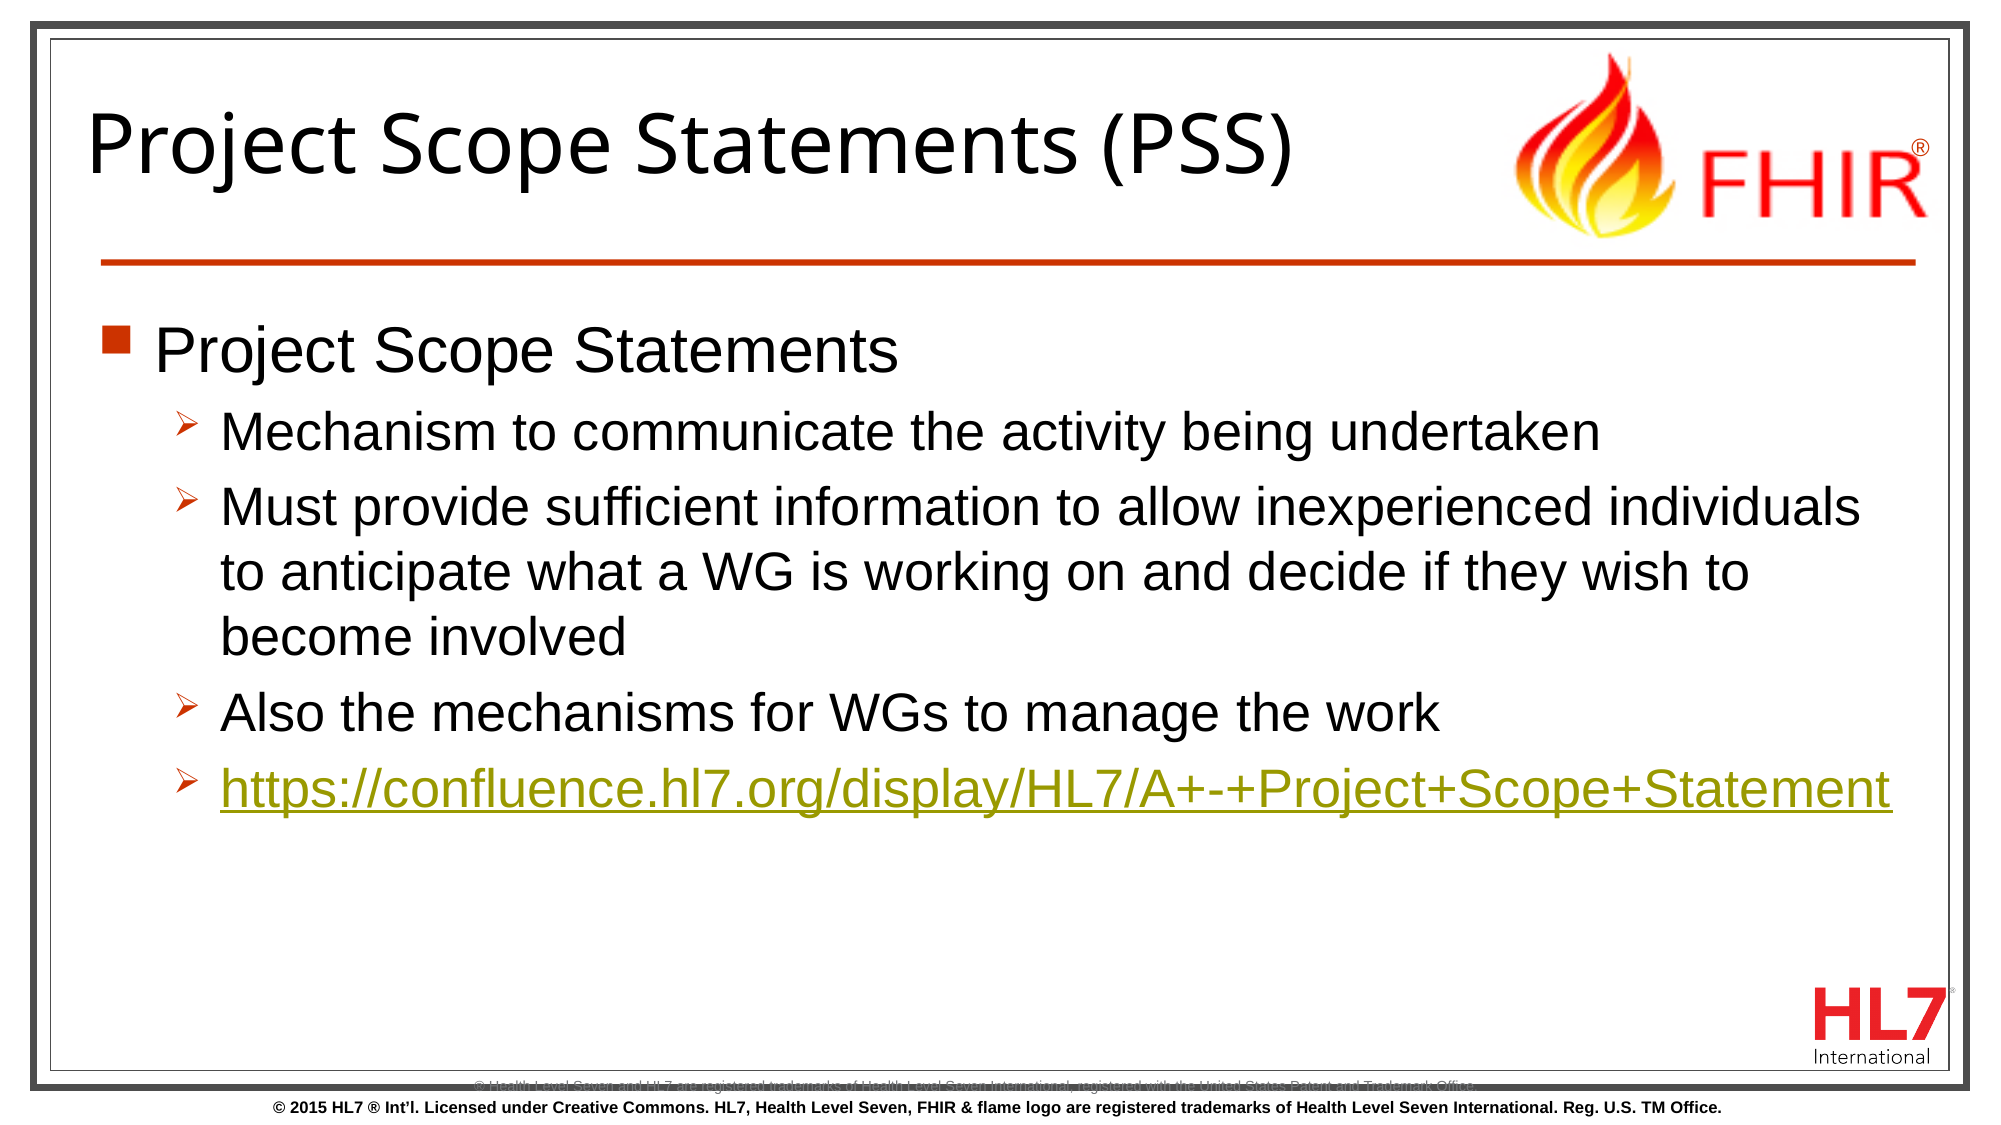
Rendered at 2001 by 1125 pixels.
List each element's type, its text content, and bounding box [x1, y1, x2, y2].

footer ® Health Level Seven and HL7 are registered trademarks of Health Level Seven International, registered with the United States Patent and Trademark Office. [459, 1062, 1525, 1102]
list Project Scope Statements Mechanism to communicate the activity being undertaken Must provide sufficient information to allow inexperienced individuals to anticipate what a WG is working on and decide if they wish to become involved Also the mechanisms for WGs to manage the work https://confluence.hl7.org/display/HL7/A+-+Project+Scope+Statement [83, 299, 1917, 1059]
picture [1498, 42, 1944, 249]
title Project Scope Statements (PSS) [70, 54, 1504, 244]
picture [1771, 937, 1999, 1114]
